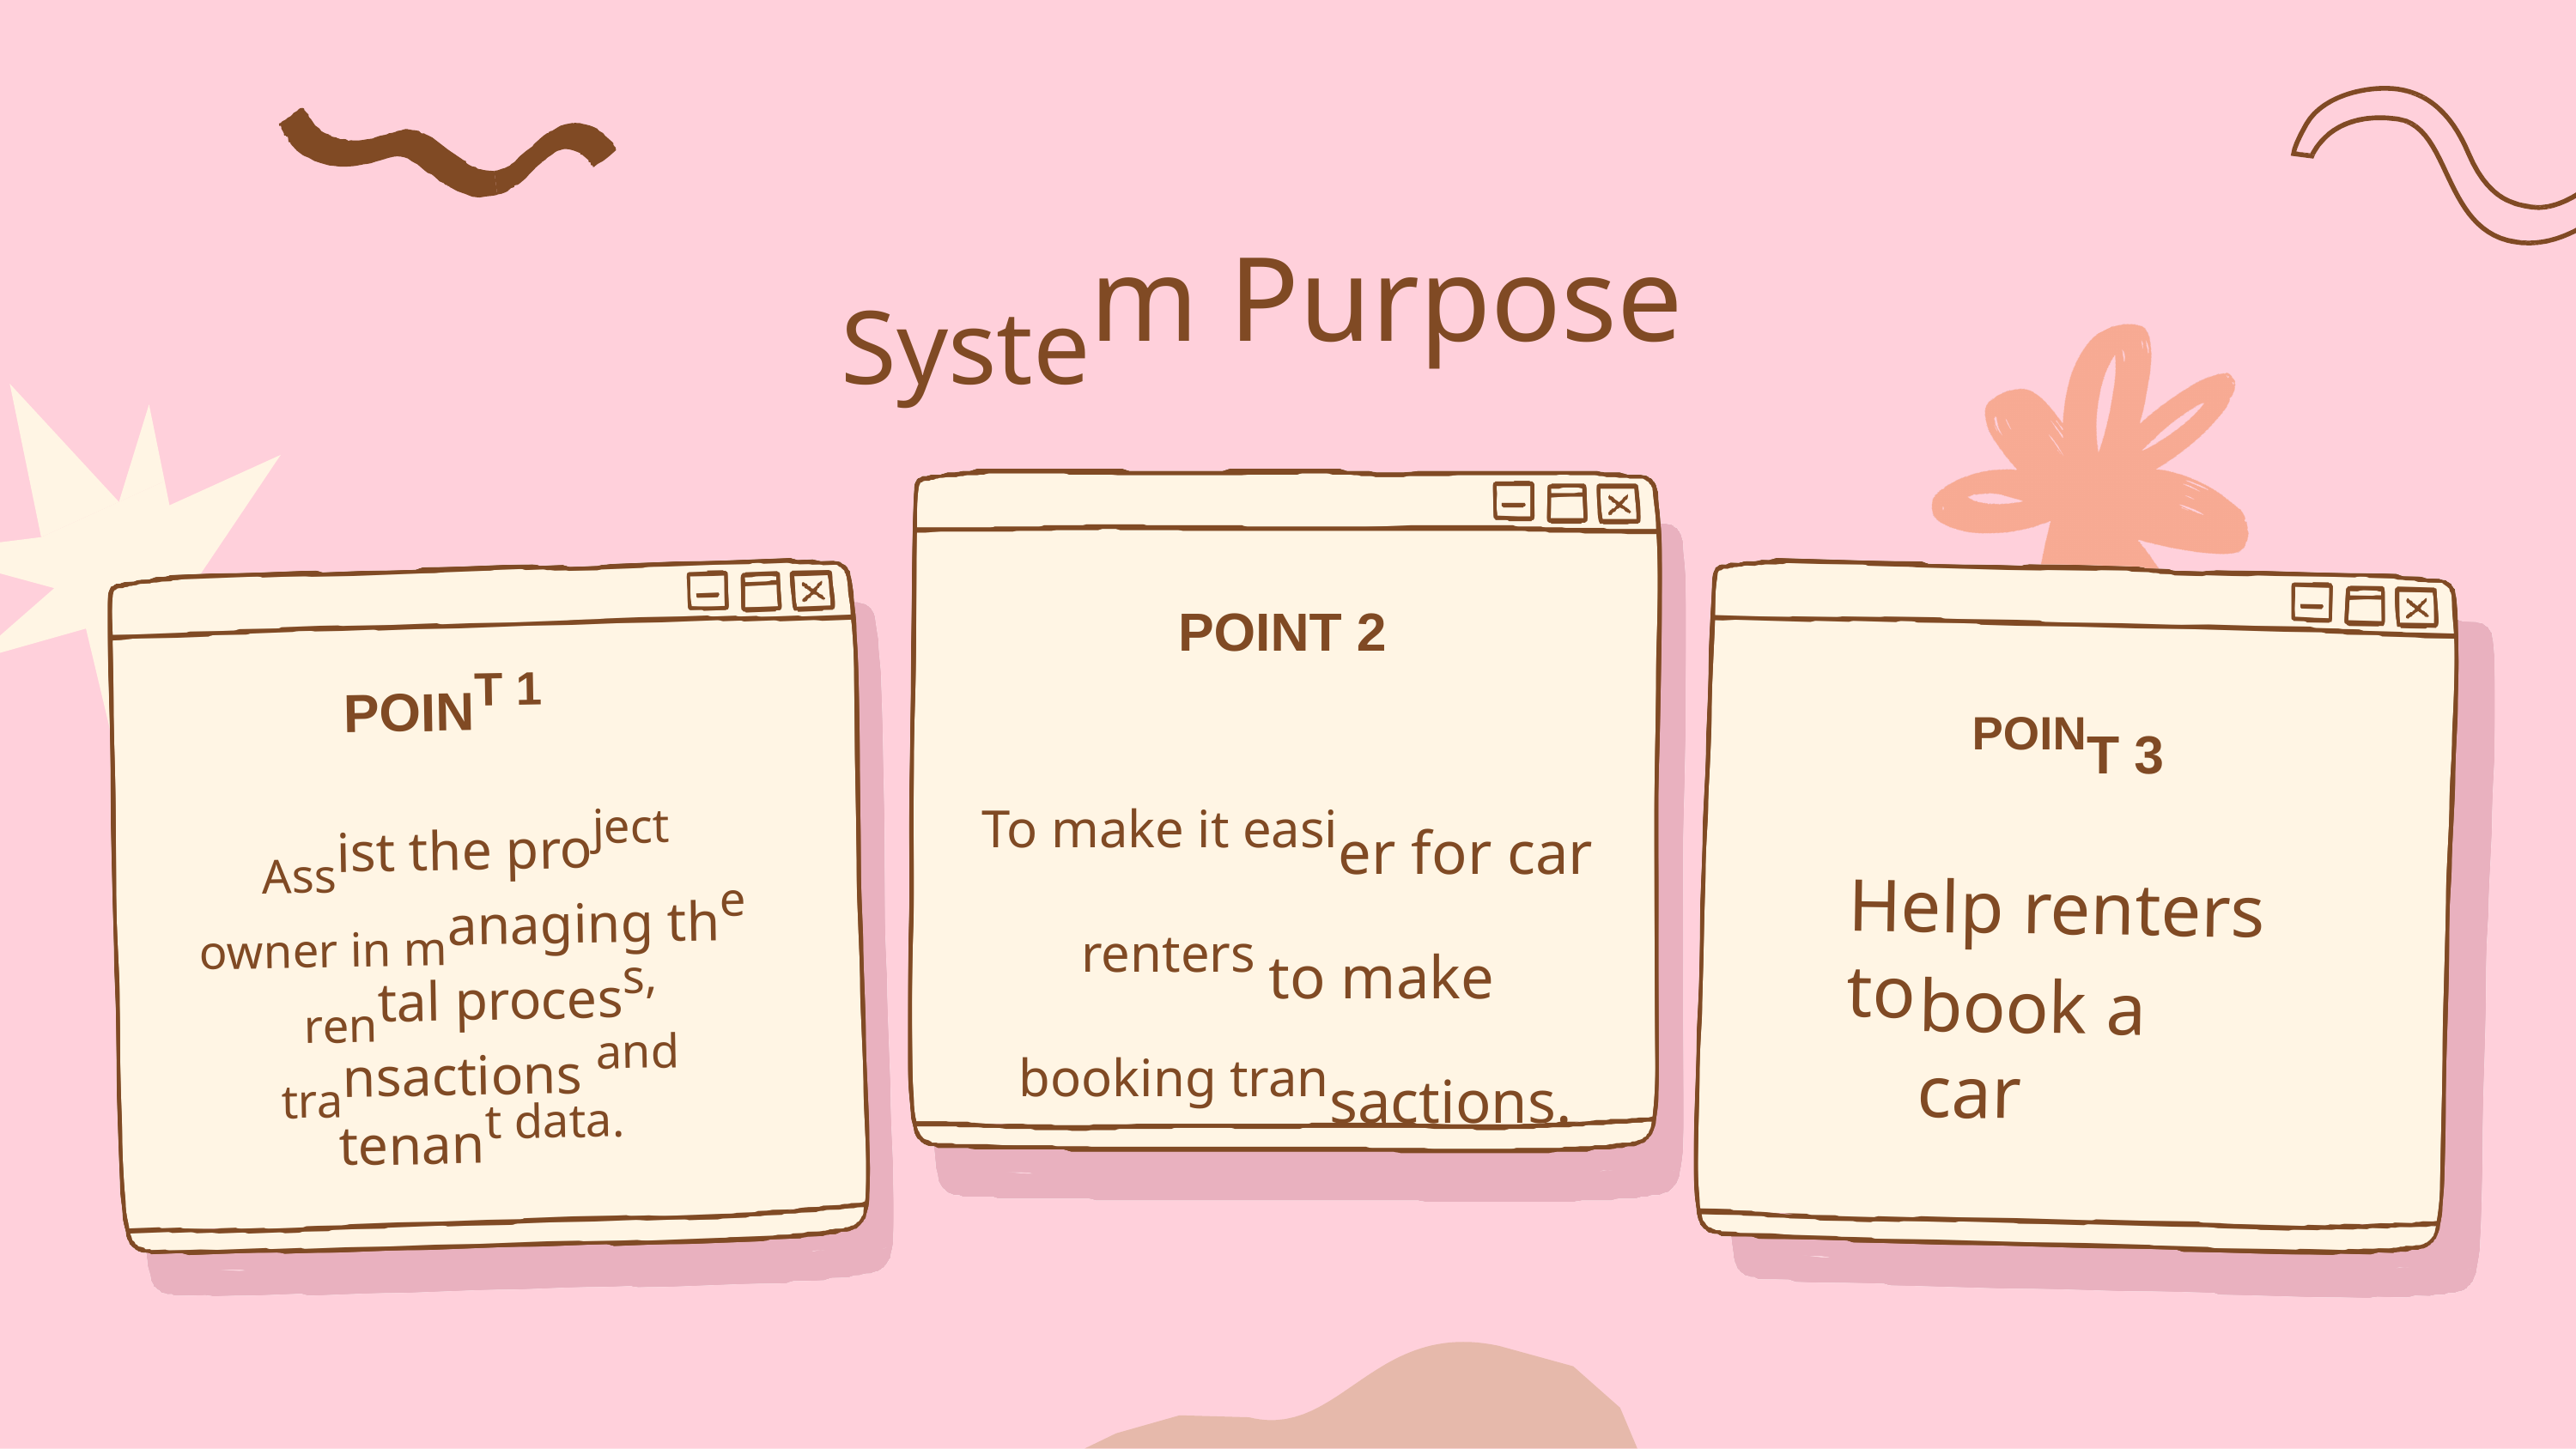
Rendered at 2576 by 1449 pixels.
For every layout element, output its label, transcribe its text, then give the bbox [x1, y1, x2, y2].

text_box POINT 1 [343, 677, 564, 746]
text_box [2290, 86, 2576, 246]
text_box transactions and [280, 1033, 726, 1113]
text_box [278, 107, 617, 198]
title System Purpose [839, 164, 1730, 409]
text_box Assist the project [261, 807, 734, 888]
text_box Help renters to [1845, 859, 2331, 1040]
text_box [1893, 288, 2333, 558]
text_box [908, 469, 1686, 1202]
text_box POINT 3 [1970, 688, 2188, 791]
text_box [1084, 1342, 1637, 1449]
text_box POINT 2 To make it easier for car renters to make booking transactions. [974, 595, 1616, 1141]
text_box [1693, 558, 2495, 1298]
text_box rental process, [303, 958, 700, 1038]
text_box [0, 384, 281, 718]
text_box owner in managing the [198, 881, 800, 965]
text_box book a car [1917, 960, 2257, 1138]
text_box tenant data. [338, 1108, 672, 1179]
text_box [107, 558, 894, 1296]
text_box [0, 0, 2576, 1449]
